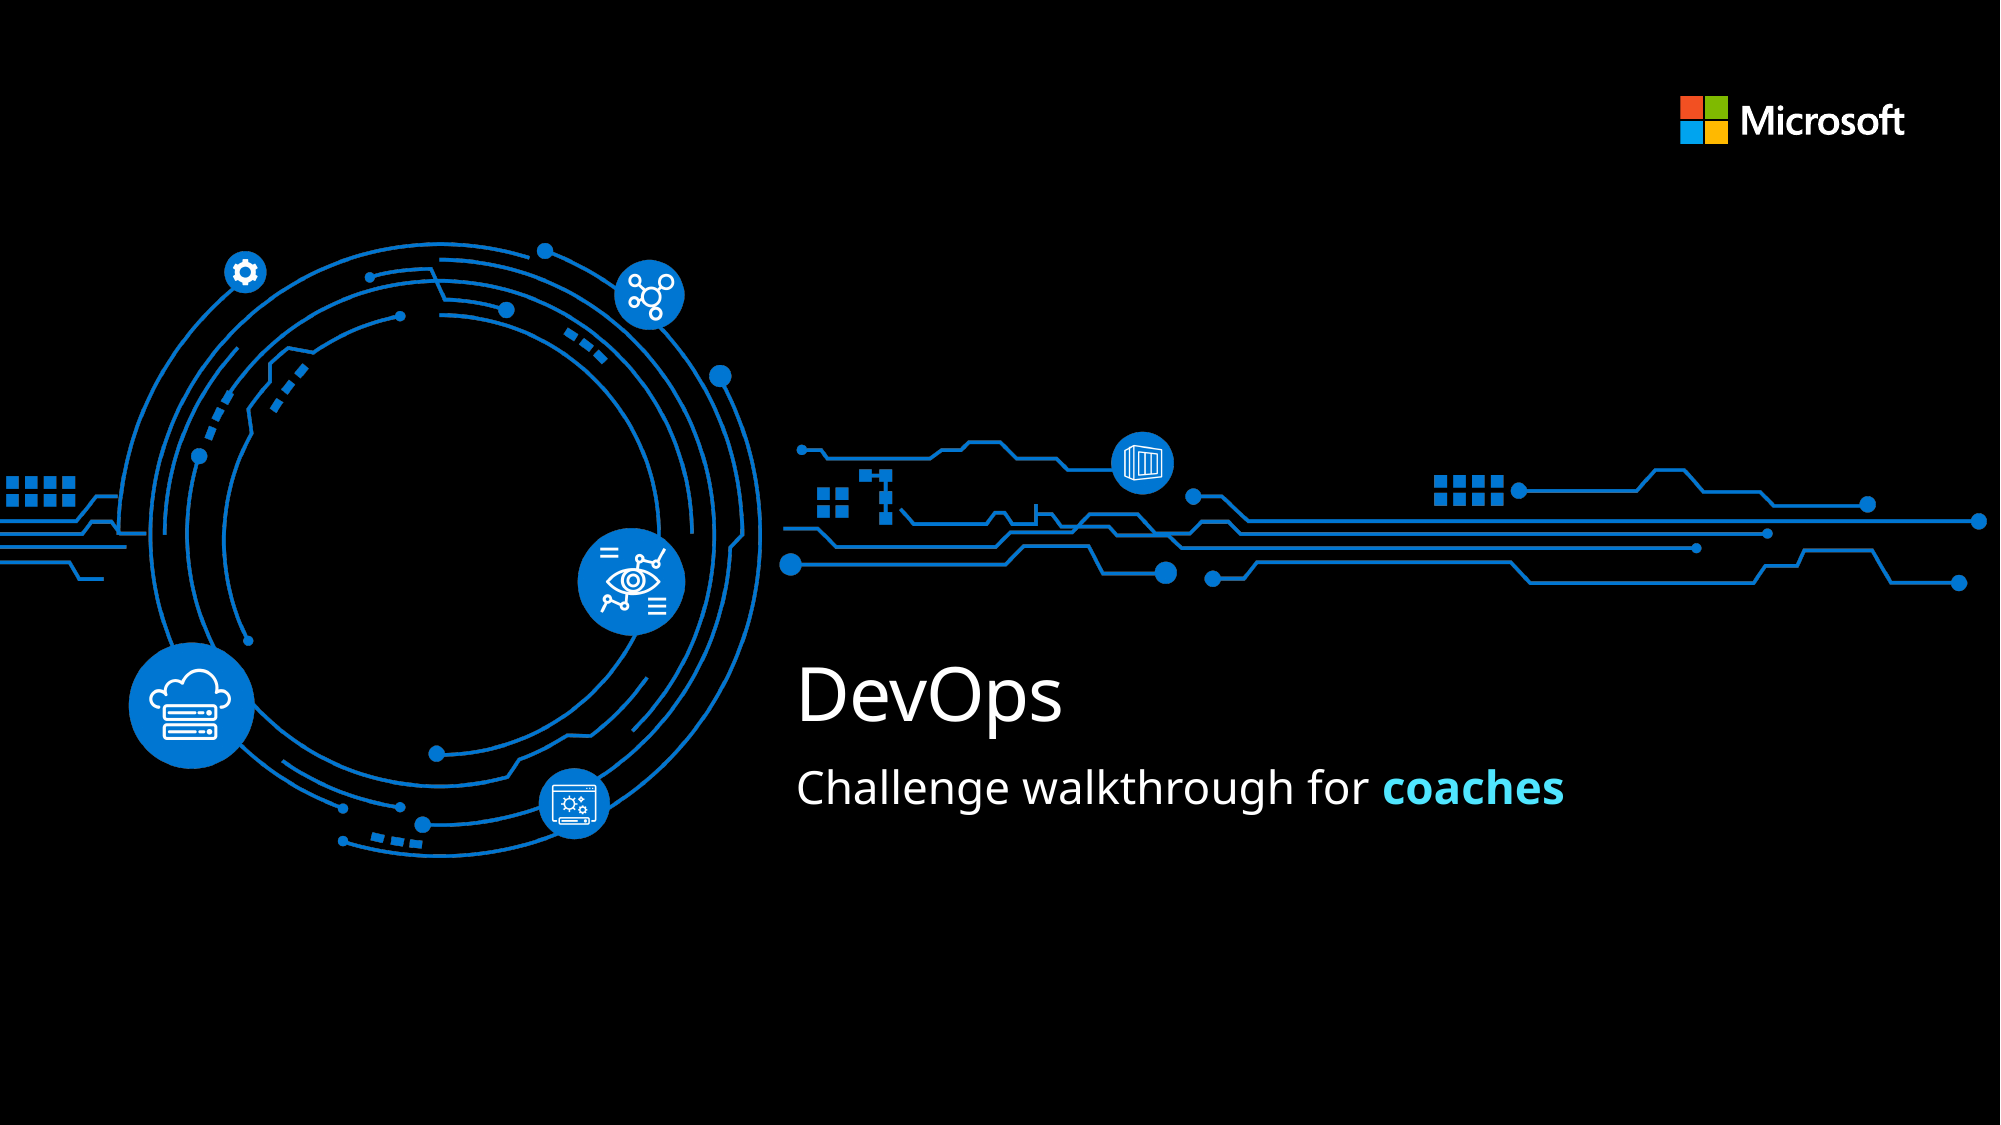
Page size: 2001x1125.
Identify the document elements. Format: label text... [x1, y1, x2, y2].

picture [0, 242, 1987, 858]
title DevOps [795, 646, 1958, 738]
subtitle Challenge walkthrough for coaches [795, 758, 1958, 815]
